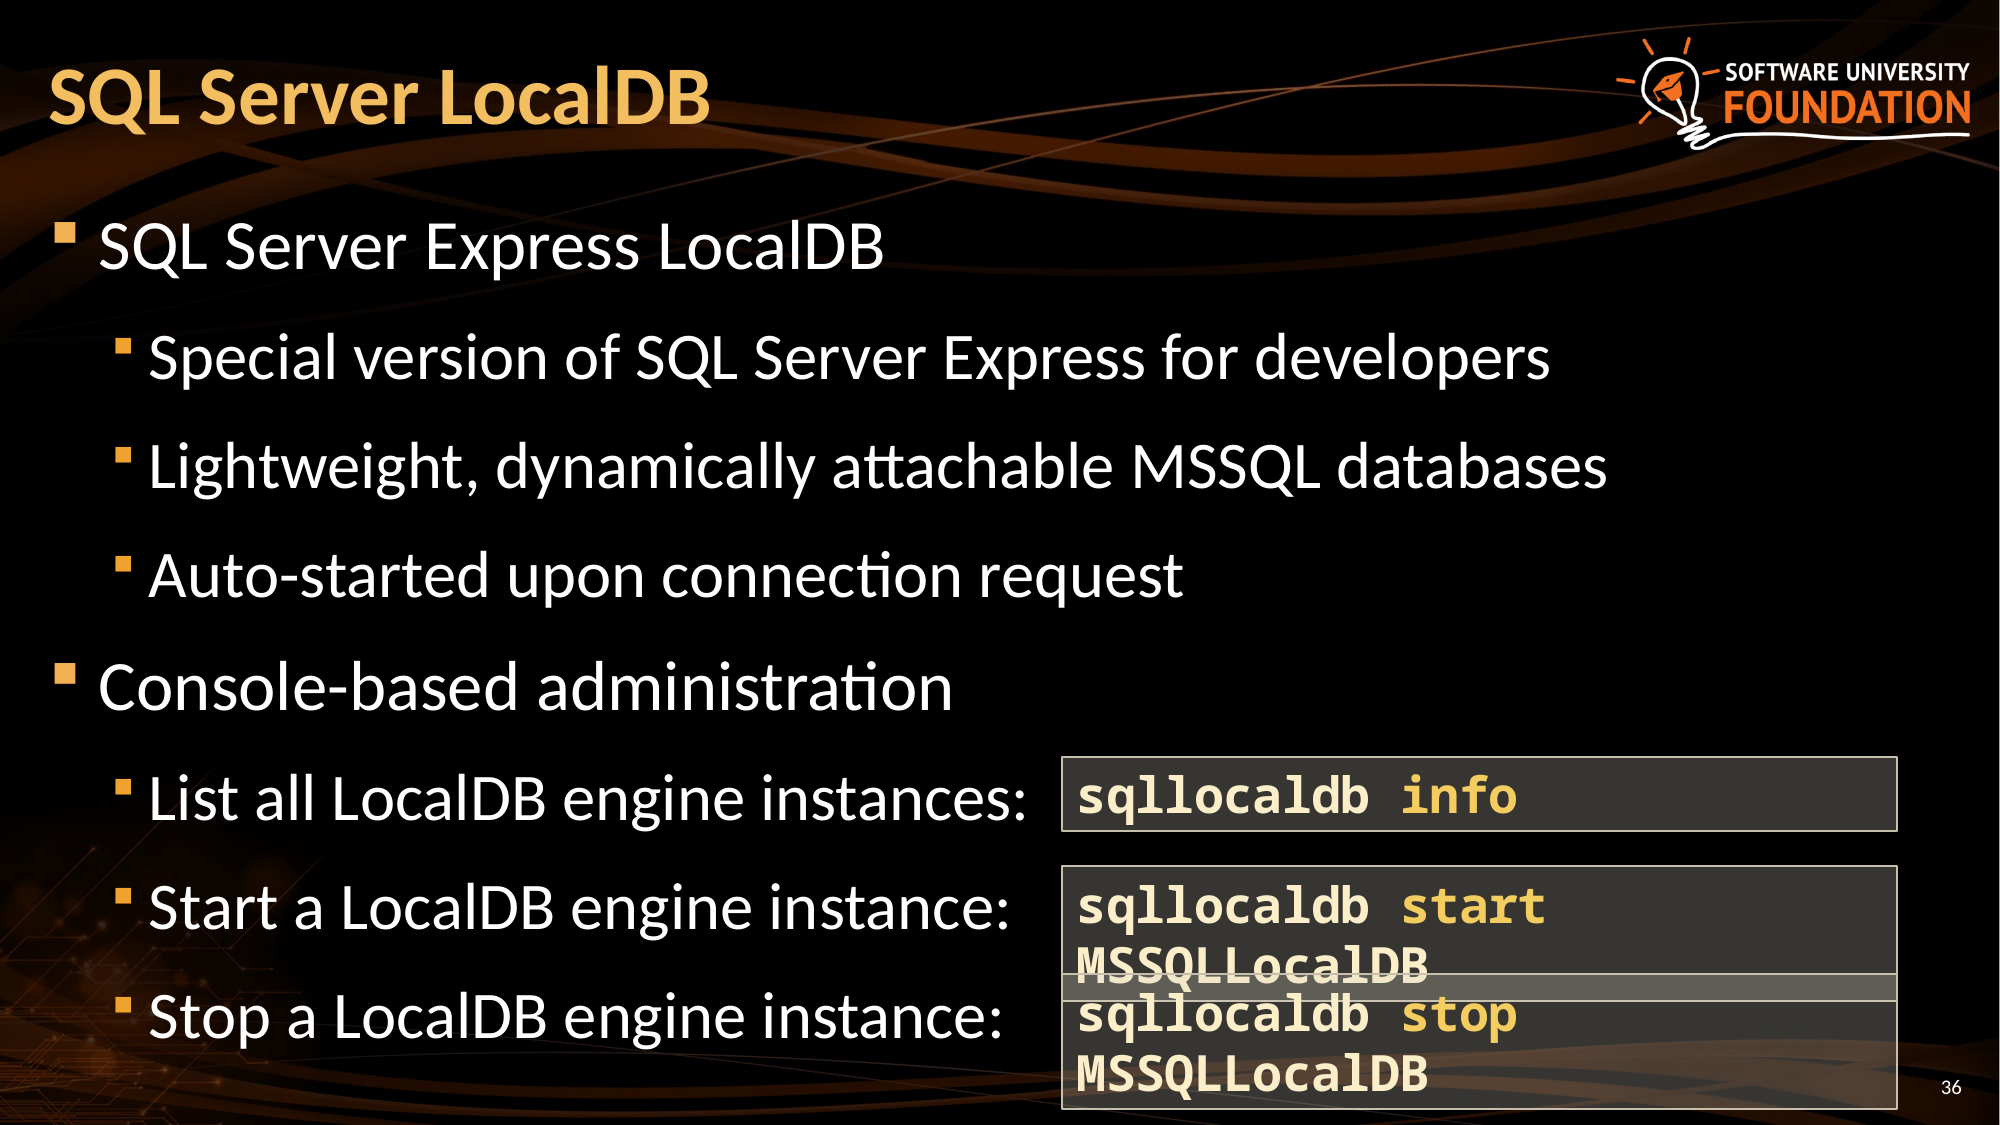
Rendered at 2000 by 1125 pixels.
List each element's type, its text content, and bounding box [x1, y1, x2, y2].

text_box sqllocaldb stop MSSQLLocalDB [1062, 974, 1898, 1109]
text_box sqllocaldb start MSSQLLocalDB [1062, 866, 1898, 974]
title SQL Server LocalDB [30, 6, 1602, 189]
list SQL Server Express LocalDB Special version of SQL Server Express for developers Lightweight, dynamically attachable MSSQL databases Auto-started upon connection request Console-based administration List all LocalDB engine instances: Start a LocalDB engine instance: Stop a LocalDB engine instance: [31, 188, 1968, 1103]
picture [0, 0, 2000, 1125]
text_box sqllocaldb info [1062, 756, 1898, 832]
